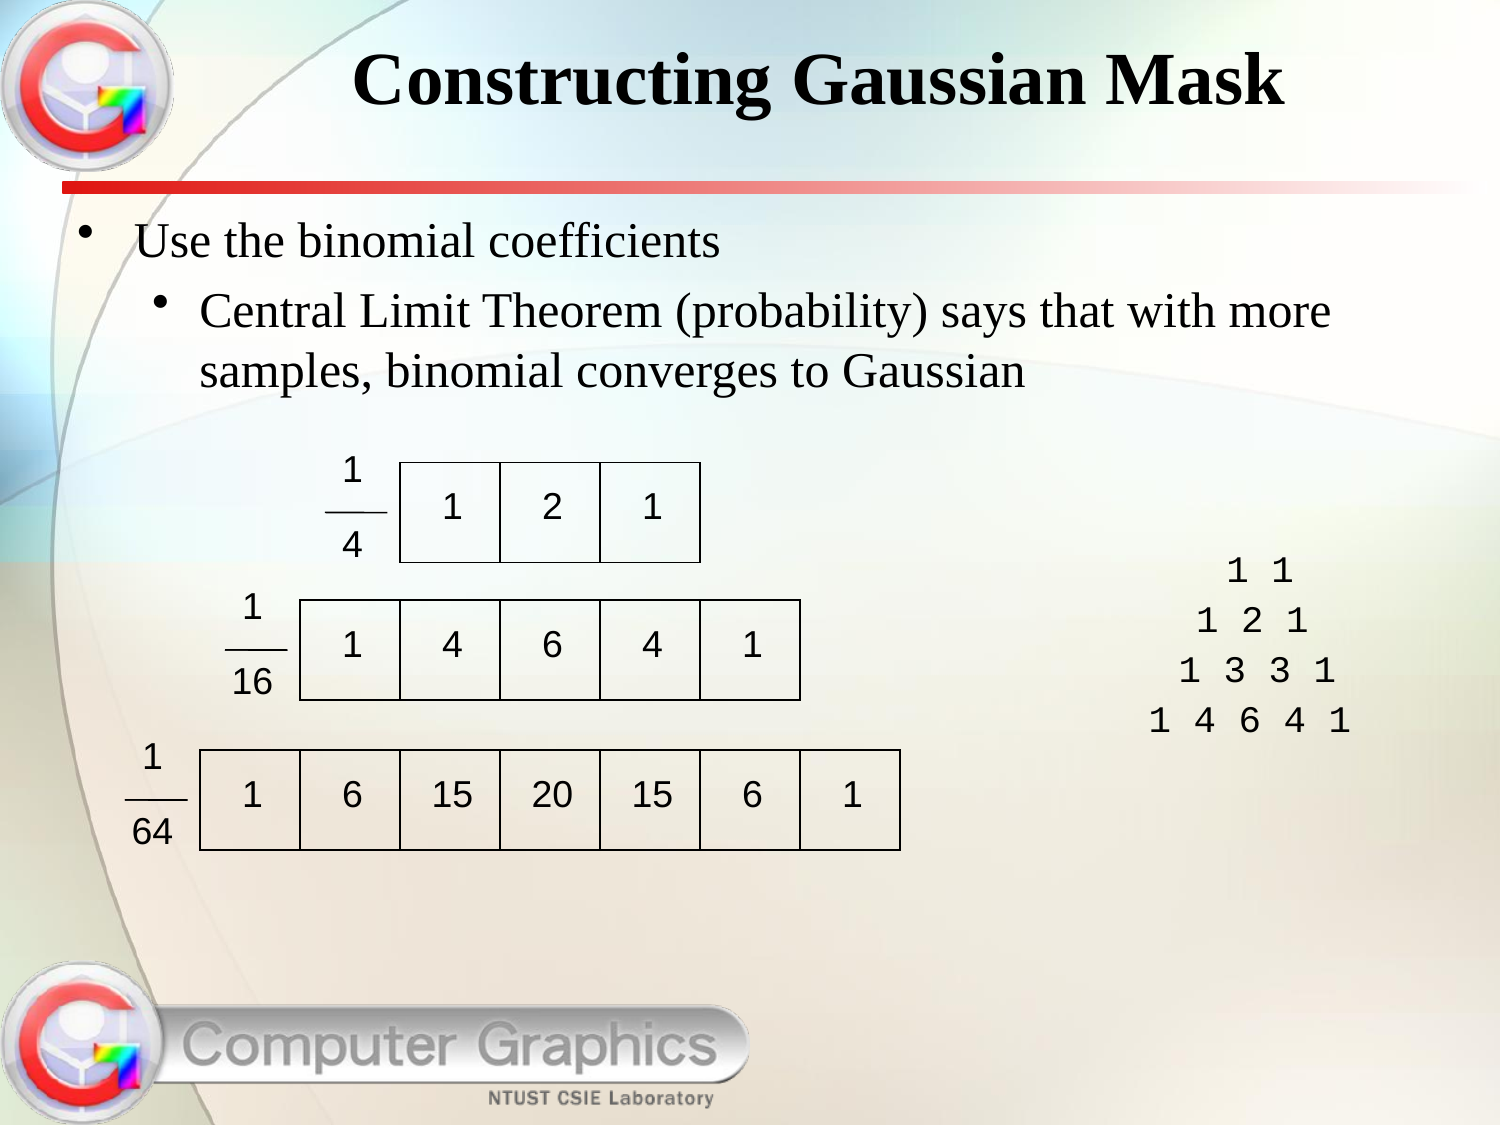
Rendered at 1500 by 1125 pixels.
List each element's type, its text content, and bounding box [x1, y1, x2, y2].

text_box [500, 462, 600, 563]
text_box [399, 462, 500, 563]
text_box 4 [327, 512, 378, 573]
text_box 20 [516, 762, 589, 823]
text_box 1 3 3 1 [1163, 637, 1352, 687]
text_box 15 [616, 762, 689, 823]
list Use the binomial coefficients Central Limit Theorem (probability) says that with more samples, binomial converges to Gaussian [62, 200, 1463, 1000]
text_box [699, 750, 800, 850]
text_box 1 [127, 724, 178, 785]
text_box [600, 600, 699, 700]
text_box 1 [327, 437, 378, 498]
text_box 6 [527, 612, 578, 673]
text_box [500, 750, 600, 850]
text_box 6 [327, 762, 378, 823]
text_box 1 1 [1211, 537, 1309, 587]
text_box [300, 600, 399, 700]
text_box [699, 600, 800, 700]
text_box [399, 600, 500, 700]
picture [0, 0, 1500, 1125]
text_box [800, 750, 900, 850]
text_box 15 [416, 762, 489, 823]
text_box 16 [216, 649, 289, 710]
text_box 6 [727, 762, 778, 823]
text_box 1 [727, 612, 778, 673]
text_box [399, 750, 500, 850]
text_box 4 [627, 612, 678, 673]
title Constructing Gaussian Mask [174, 12, 1463, 138]
text_box 64 [116, 799, 189, 860]
text_box 1 2 1 [1181, 587, 1324, 637]
text_box [600, 750, 699, 850]
text_box [300, 750, 399, 850]
text_box 4 [427, 612, 478, 673]
text_box 1 [627, 474, 678, 535]
text_box 1 [427, 474, 478, 535]
text_box 1 [327, 612, 378, 673]
text_box 1 [827, 762, 878, 823]
text_box 1 [227, 574, 278, 635]
text_box [500, 600, 600, 700]
text_box [600, 462, 700, 563]
text_box 1 [227, 762, 278, 823]
text_box [200, 750, 300, 850]
text_box 1 4 6 4 1 [1133, 687, 1366, 748]
text_box 2 [527, 474, 578, 535]
